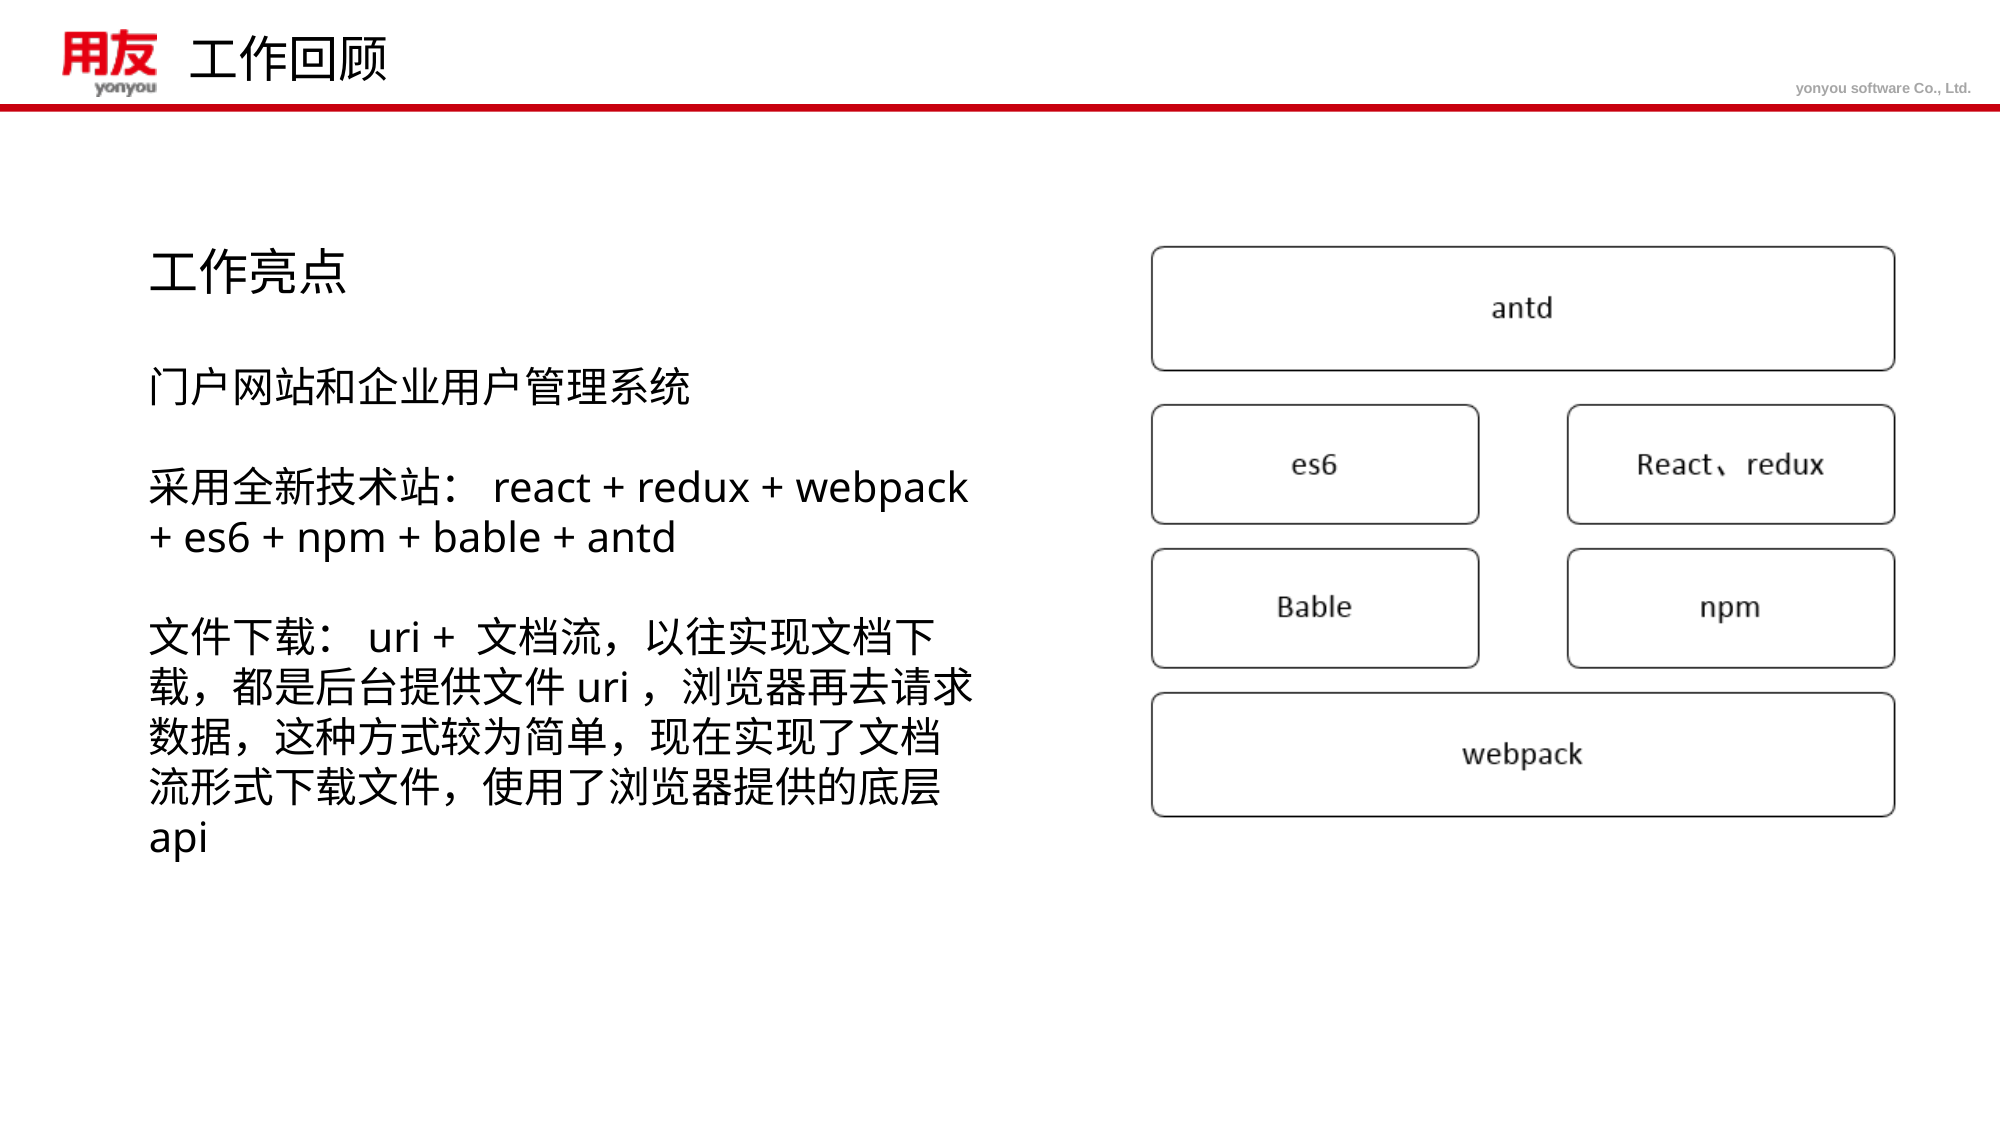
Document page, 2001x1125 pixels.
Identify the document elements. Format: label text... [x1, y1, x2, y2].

picture [62, 29, 157, 97]
text_box 工作亮点 门户网站和企业用户管理系统 采用全新技术站：react + redux + webpack + es6 + npm + bable + antd 文件下载：uri + 文档流，以往实现文档下载，都是后台提供文件uri，浏览器再去请求数据，这种方式较为简单，现在实现了文档流形式下载文件，使用了浏览器提供的底层api [133, 233, 991, 989]
picture [1102, 190, 1941, 852]
text_box 工作回顾 [173, 20, 1381, 96]
